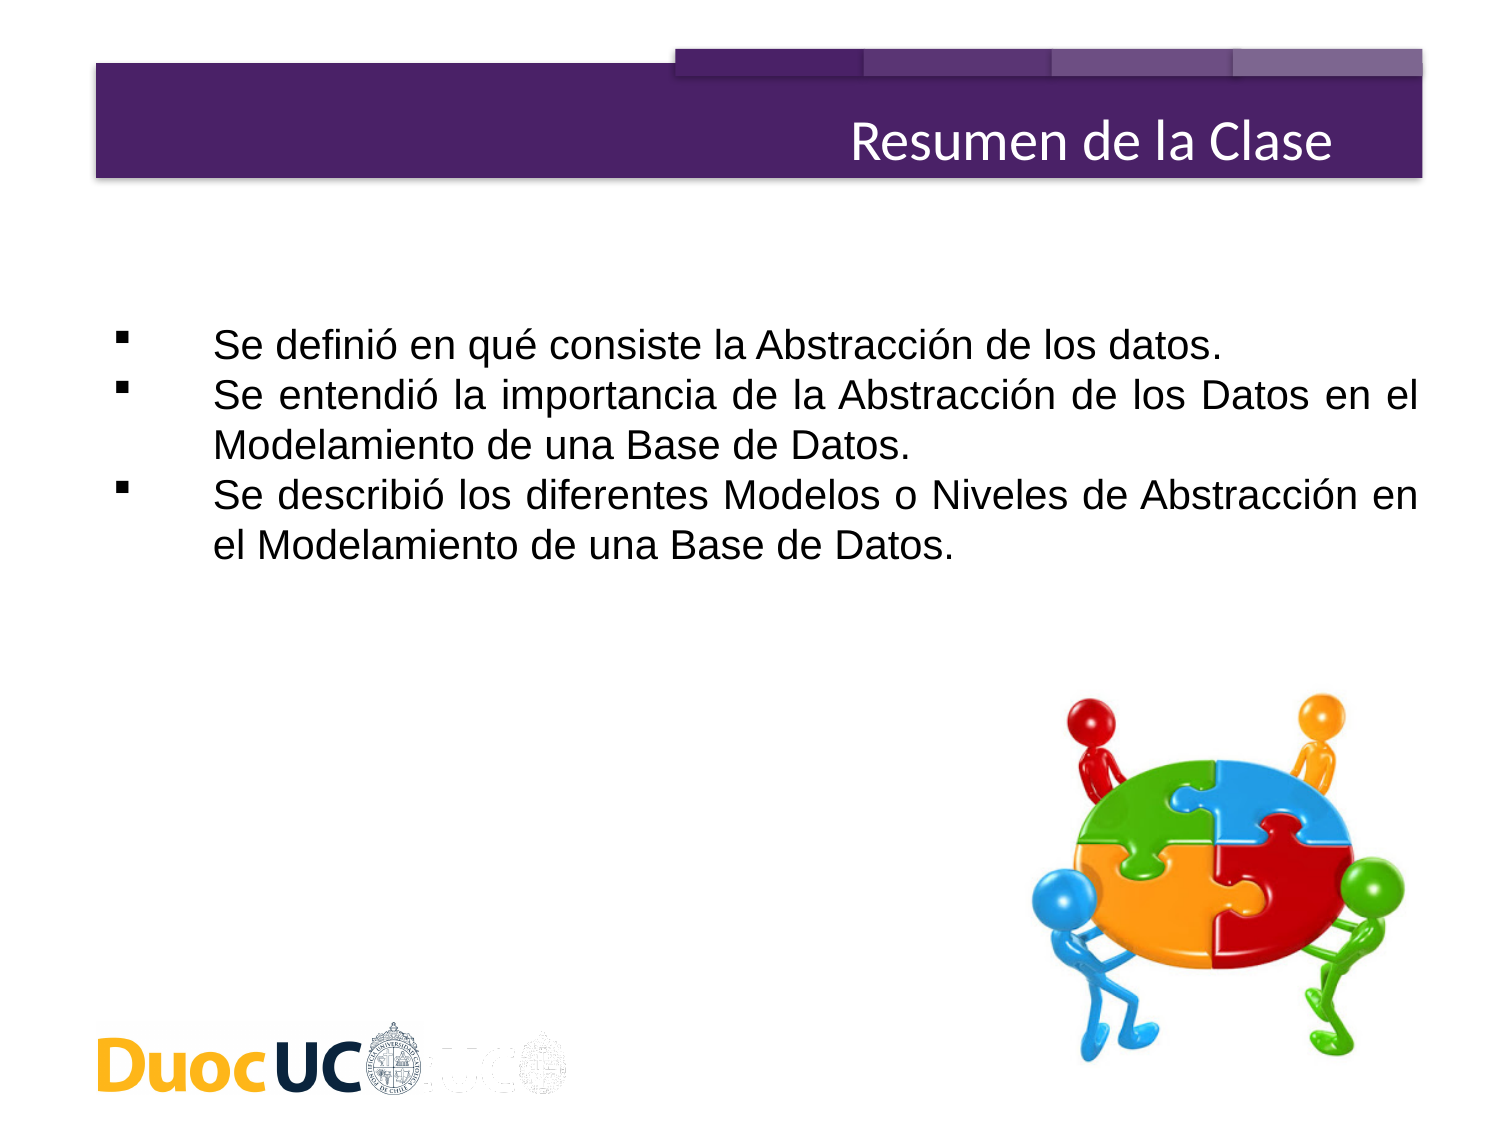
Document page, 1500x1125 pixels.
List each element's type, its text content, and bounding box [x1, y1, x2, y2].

text_box Se definió en qué consiste la Abstracción de los datos. Se entendió la importancia de la Abstracción de los Datos en el Modelamiento de una Base de Datos. Se describió los diferentes Modelos o Niveles de Abstracción en el Modelamiento de una Base de Datos. [98, 310, 1435, 576]
text_box Resumen de la Clase [733, 95, 1349, 180]
picture [96, 1021, 566, 1095]
picture [1021, 680, 1416, 1075]
